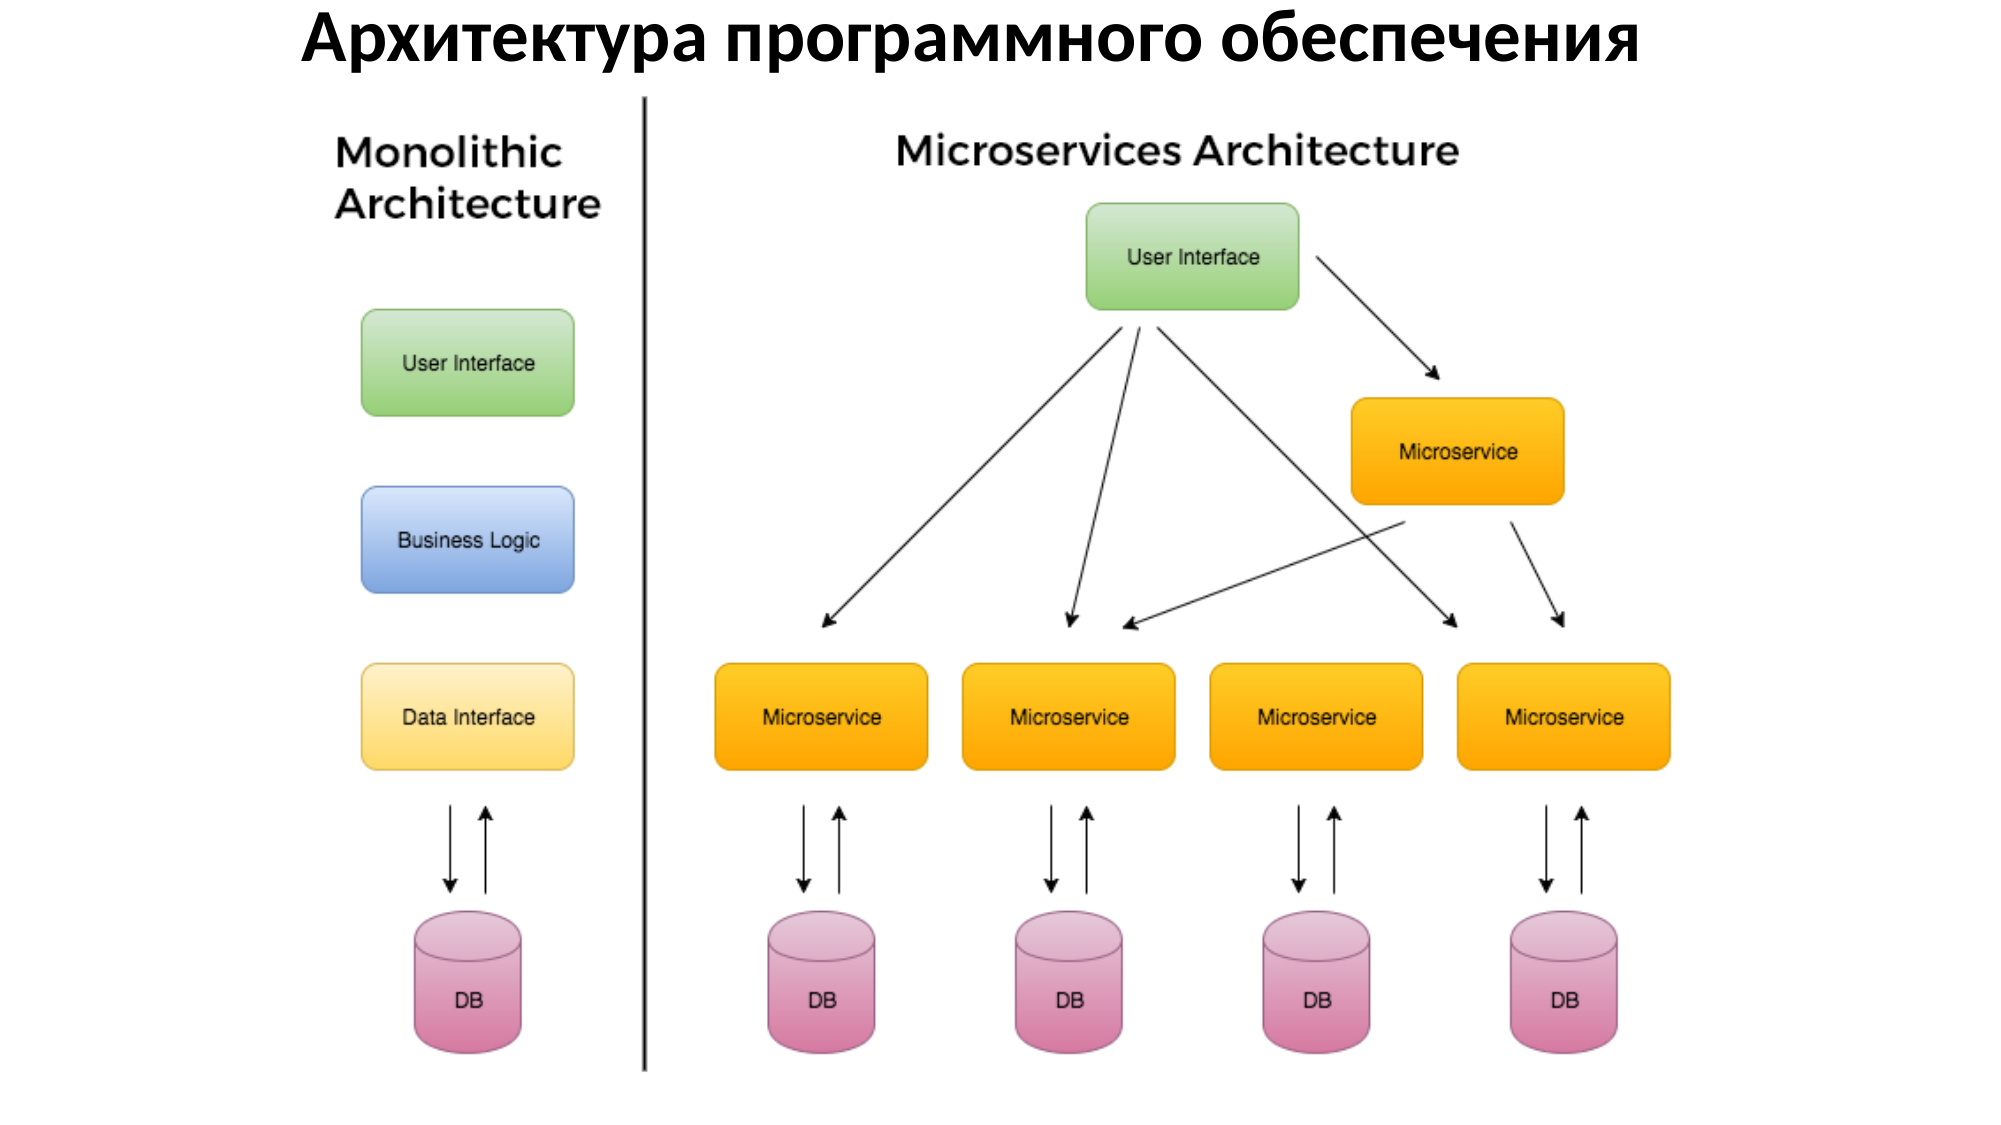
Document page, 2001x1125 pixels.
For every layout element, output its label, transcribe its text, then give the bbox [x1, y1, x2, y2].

text_box Архитектура программного обеспечения [287, 0, 1764, 84]
picture [287, 79, 1719, 1088]
